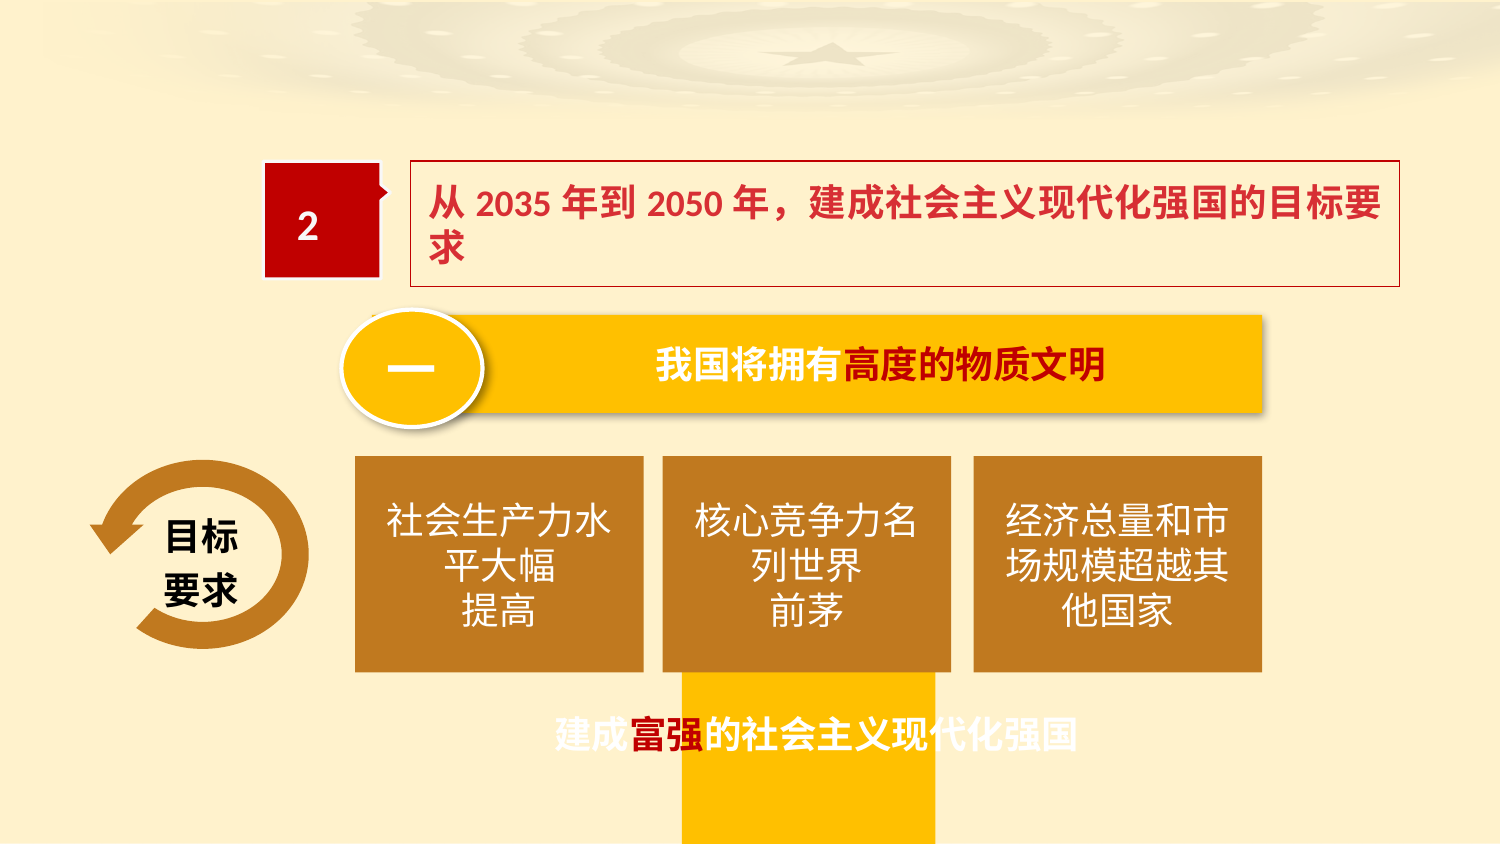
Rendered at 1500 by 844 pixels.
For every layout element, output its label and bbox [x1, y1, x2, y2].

text_box [262, 160, 1400, 288]
text_box [341, 309, 1263, 767]
text_box [83, 446, 323, 663]
